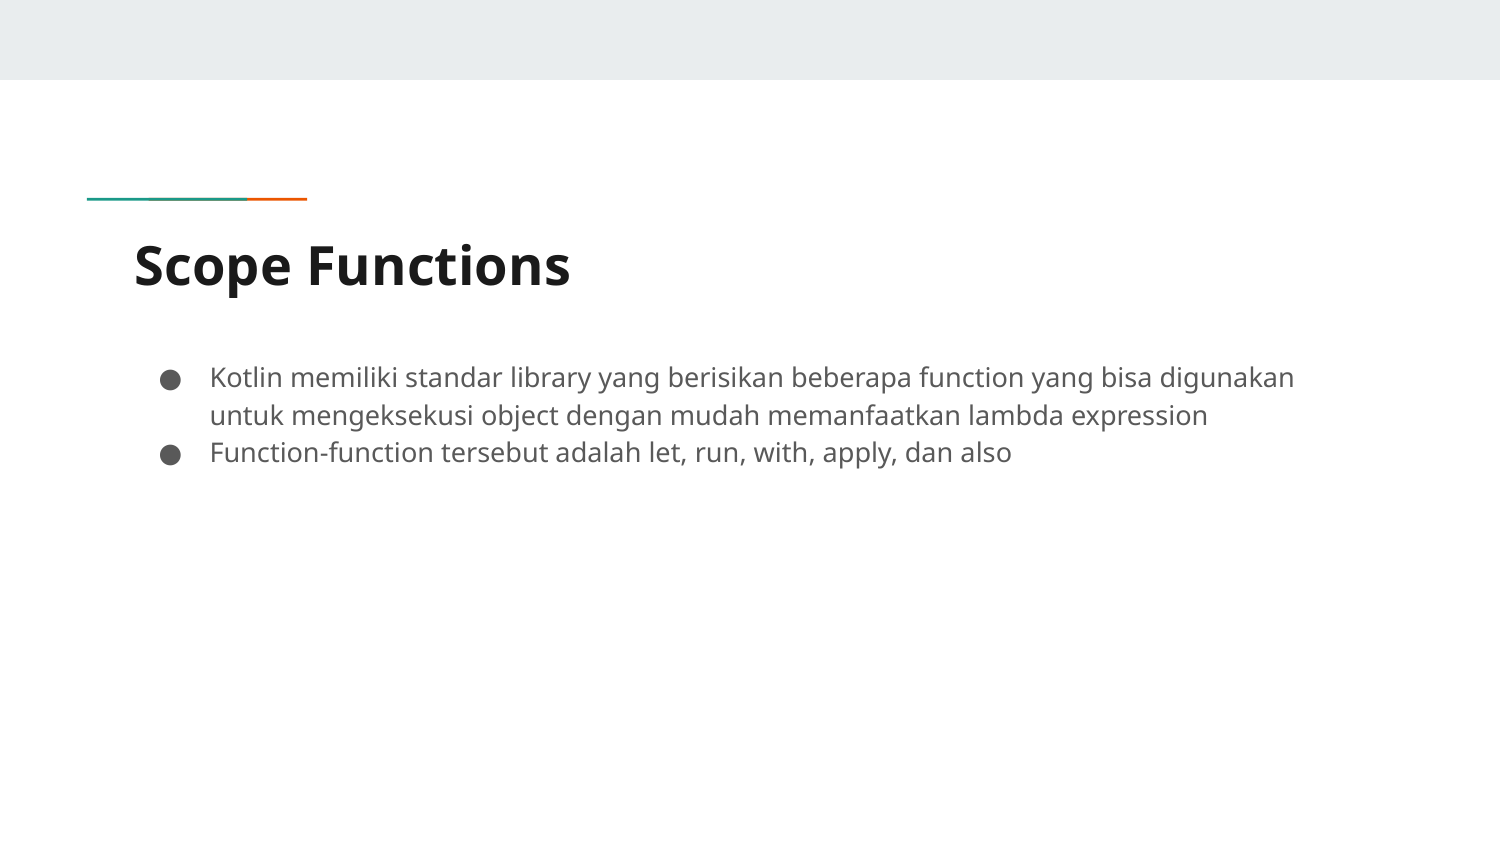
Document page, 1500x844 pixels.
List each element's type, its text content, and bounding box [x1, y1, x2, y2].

list Kotlin memiliki standar library yang berisikan beberapa function yang bisa digunakan untuk mengeksekusi object dengan mudah memanfaatkan lambda expression Function-function tersebut adalah let, run, with, apply, dan also [119, 341, 1381, 712]
title Scope Functions [119, 216, 1381, 305]
